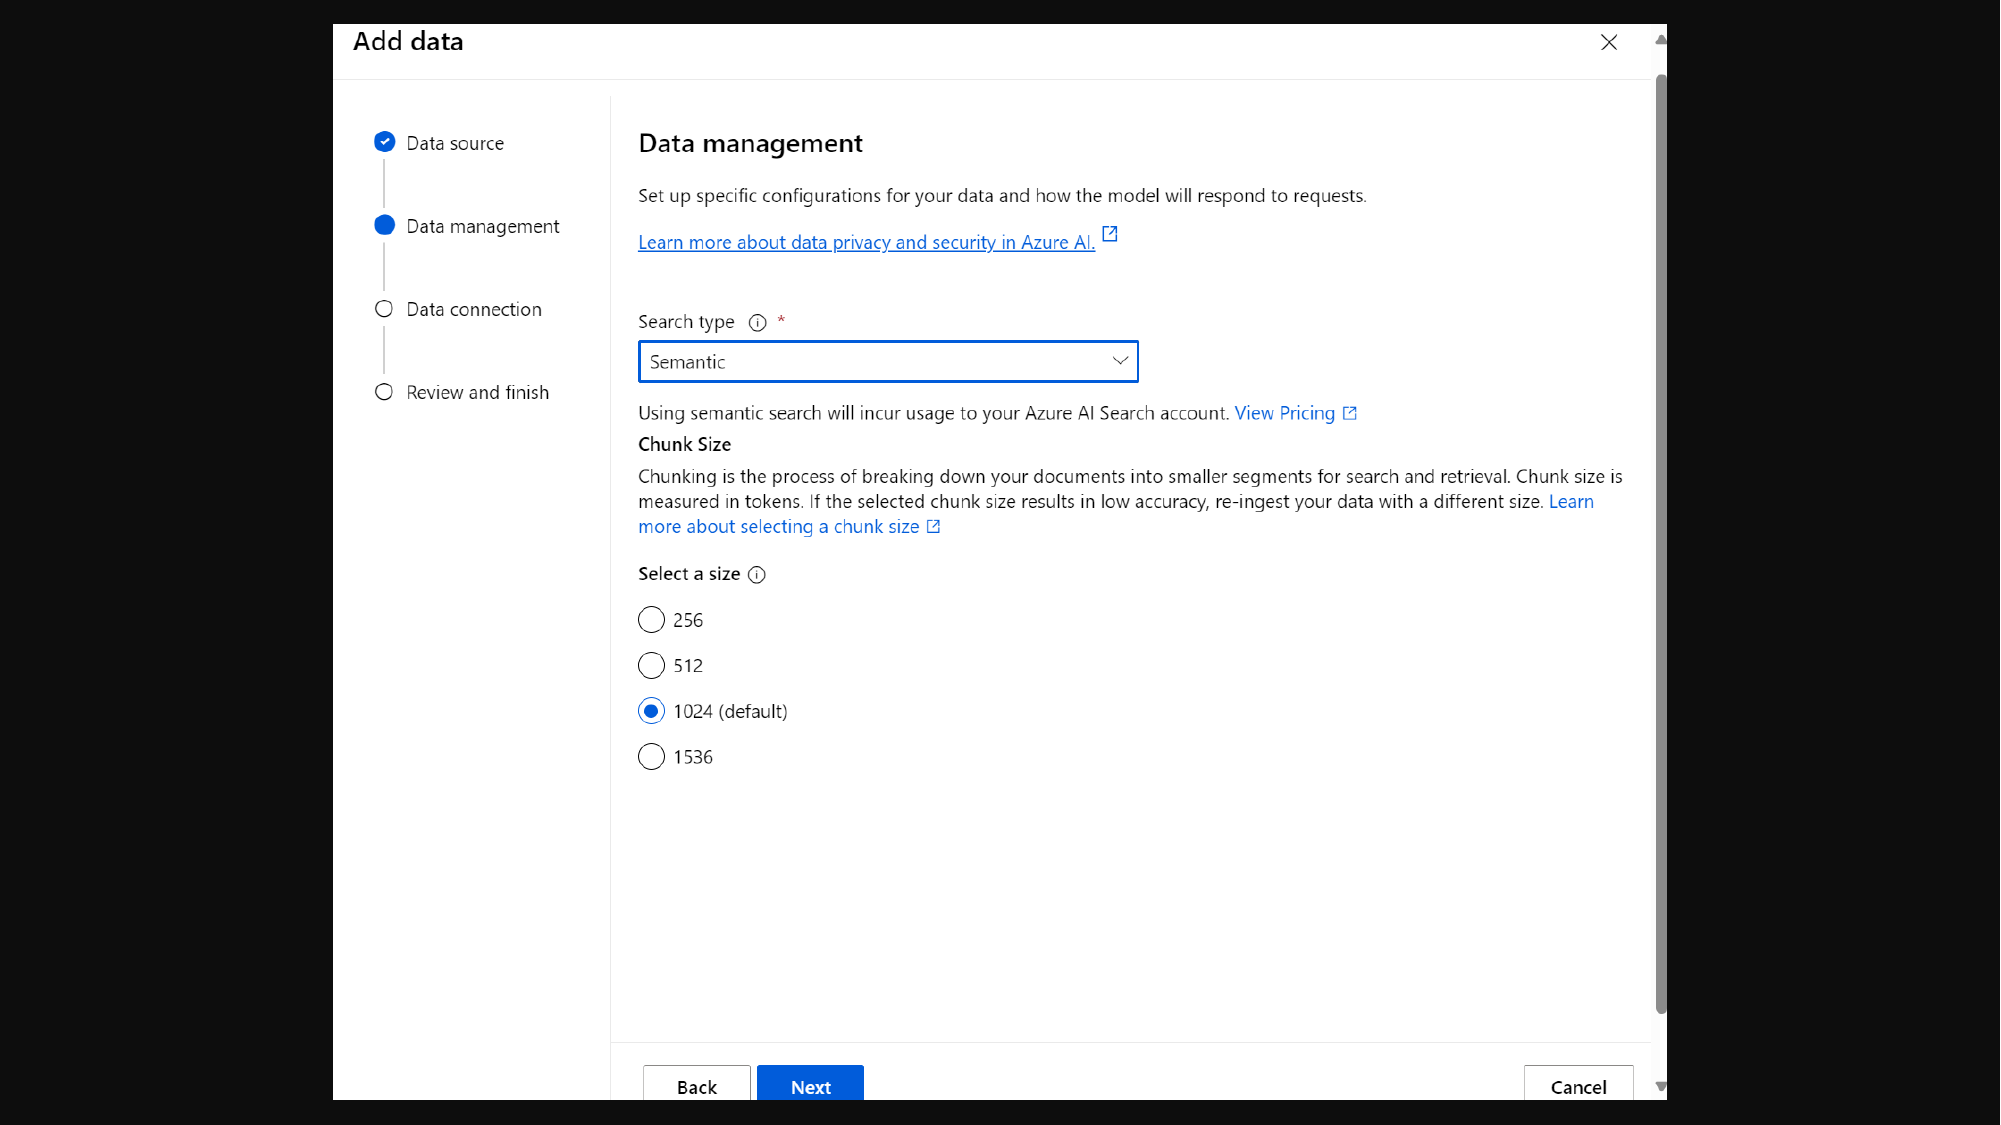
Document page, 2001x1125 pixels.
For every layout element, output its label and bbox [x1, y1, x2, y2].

picture [333, 24, 1667, 1101]
